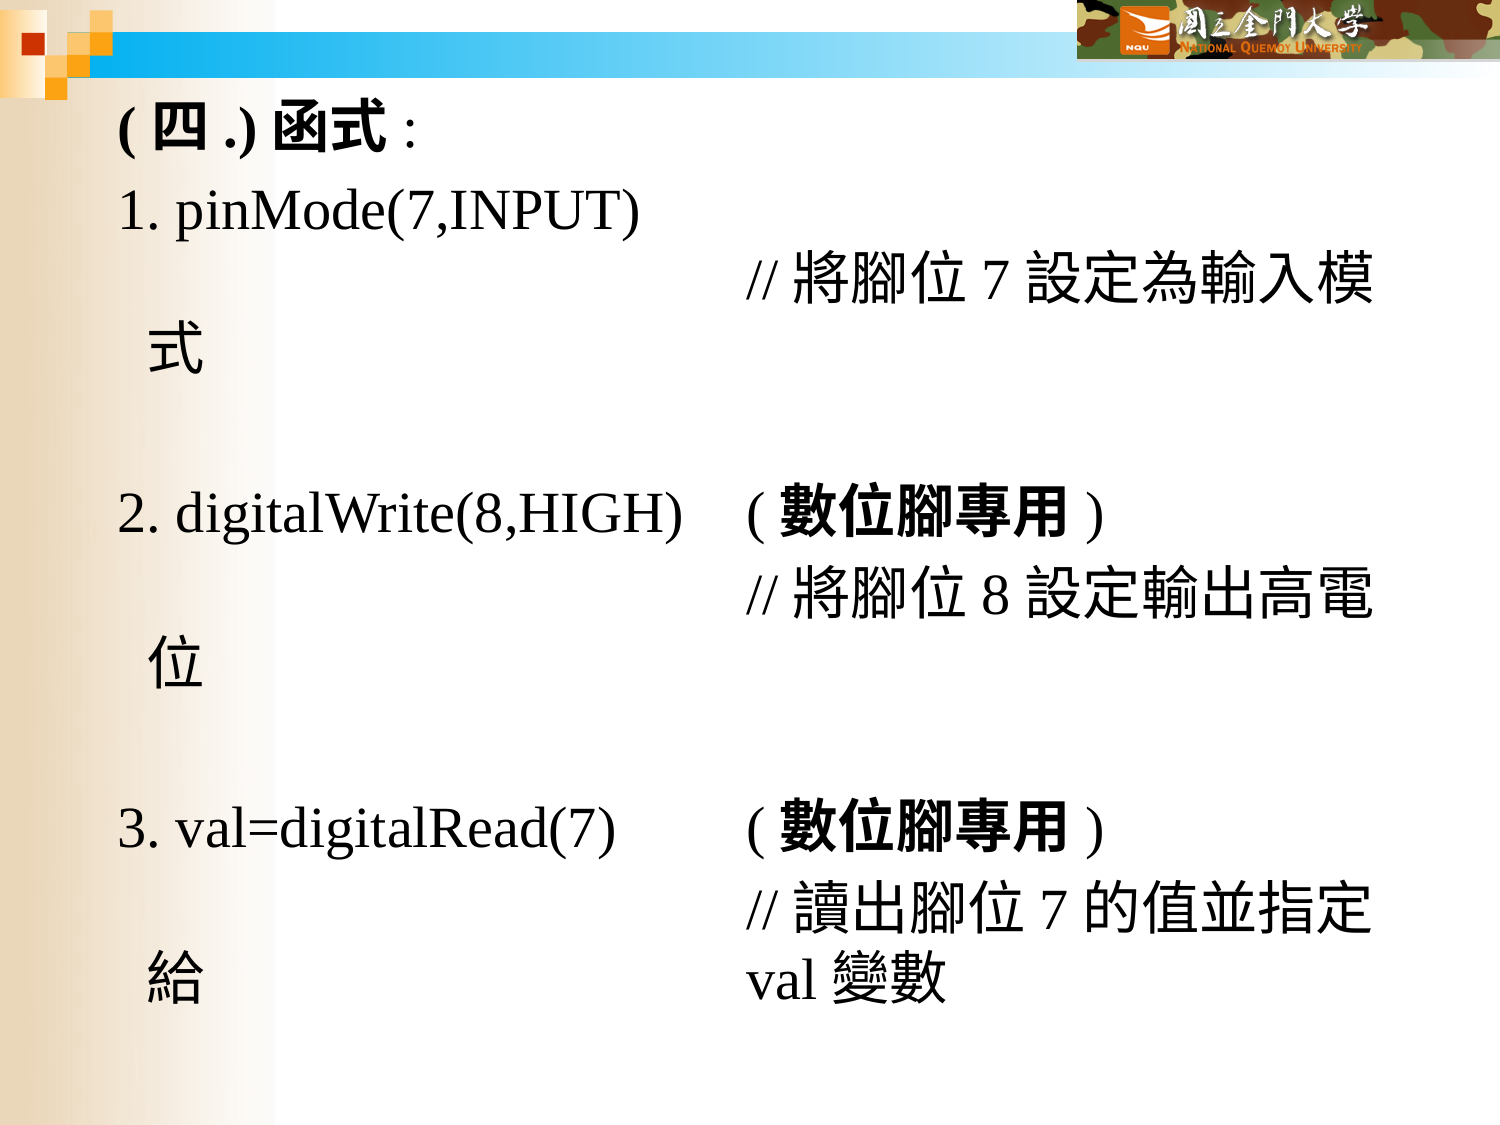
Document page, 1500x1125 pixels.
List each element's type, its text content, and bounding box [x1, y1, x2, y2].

list (四.)函式: 1. pinMode(7,INPUT) //將腳位7設定為輸入模式 2. digitalWrite(8,HIGH) (數位腳專用) //將腳位8設定輸出高電位 3. val=digitalRead(7) (數位腳專用) //讀出腳位7的值並指定給 val變數 [75, 82, 1425, 1038]
picture [1077, 0, 1500, 62]
